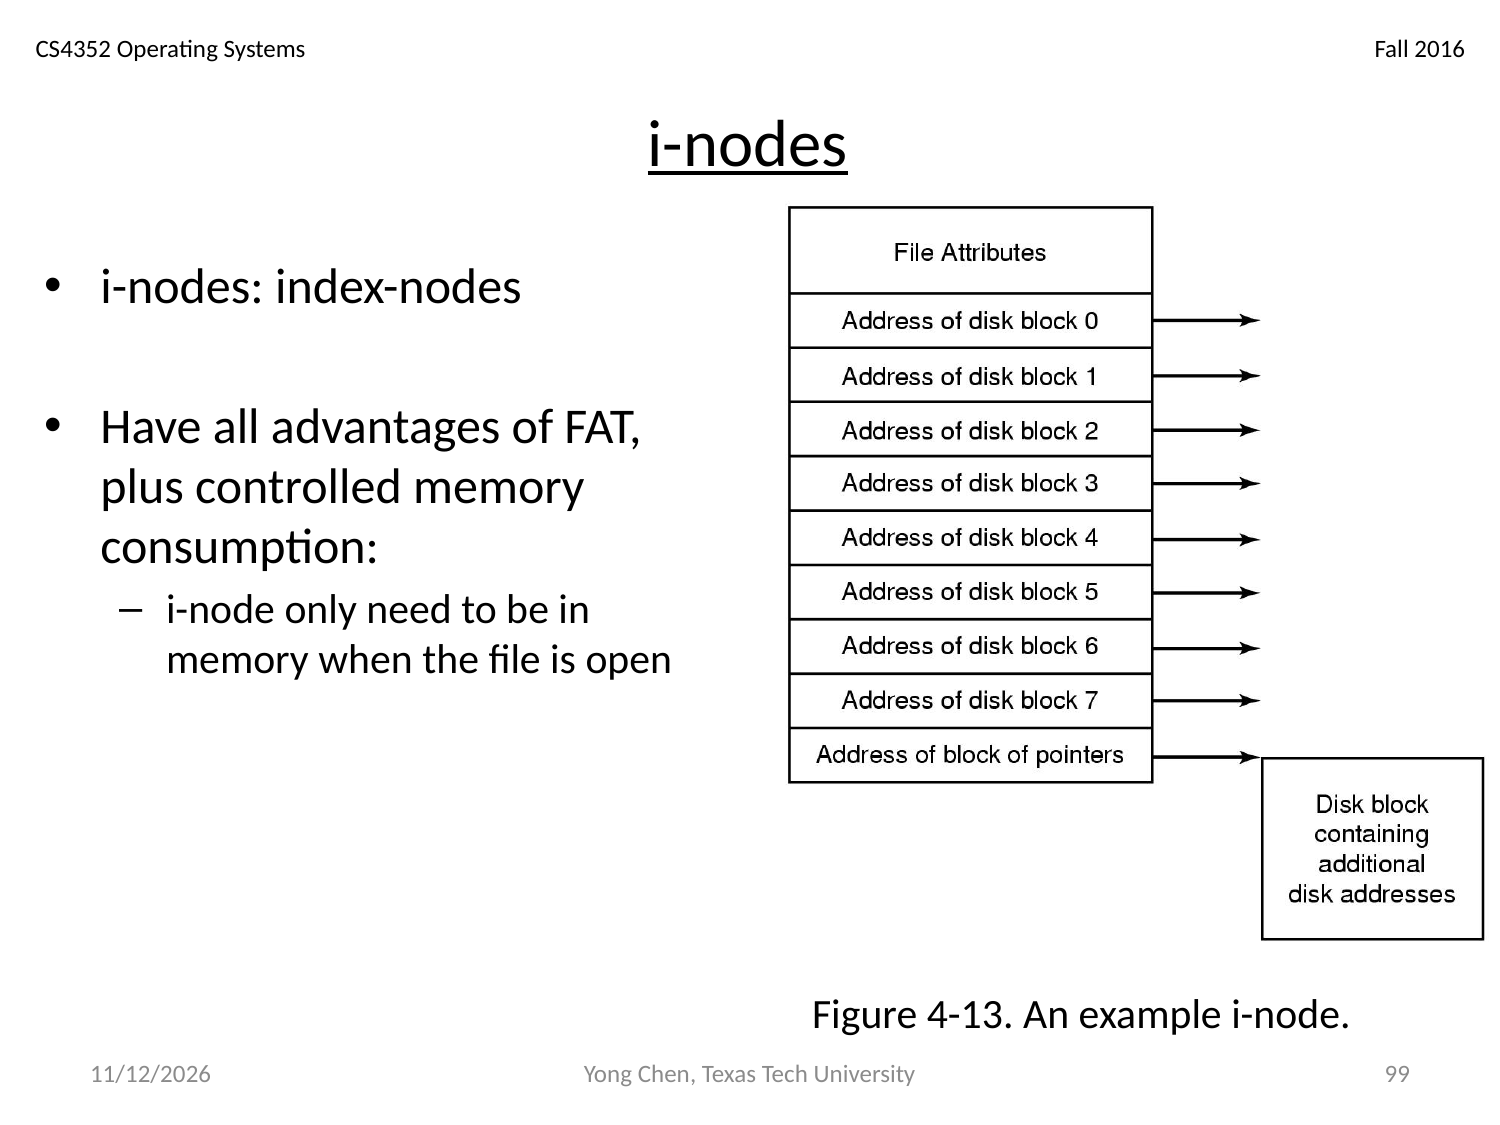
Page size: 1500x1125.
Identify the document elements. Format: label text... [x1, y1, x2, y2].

picture [681, 194, 1489, 942]
title i-nodes [72, 92, 1423, 195]
list i-nodes: index-nodes Have all advantages of FAT, plus controlled memory consumption: i-node only need to be in memory when the file is open [29, 246, 742, 1032]
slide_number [75, 1042, 425, 1103]
footer Yong Chen, Texas Tech University [512, 1042, 615, 1103]
text_box Figure 4-13. An example i-node. [615, 979, 1500, 1125]
